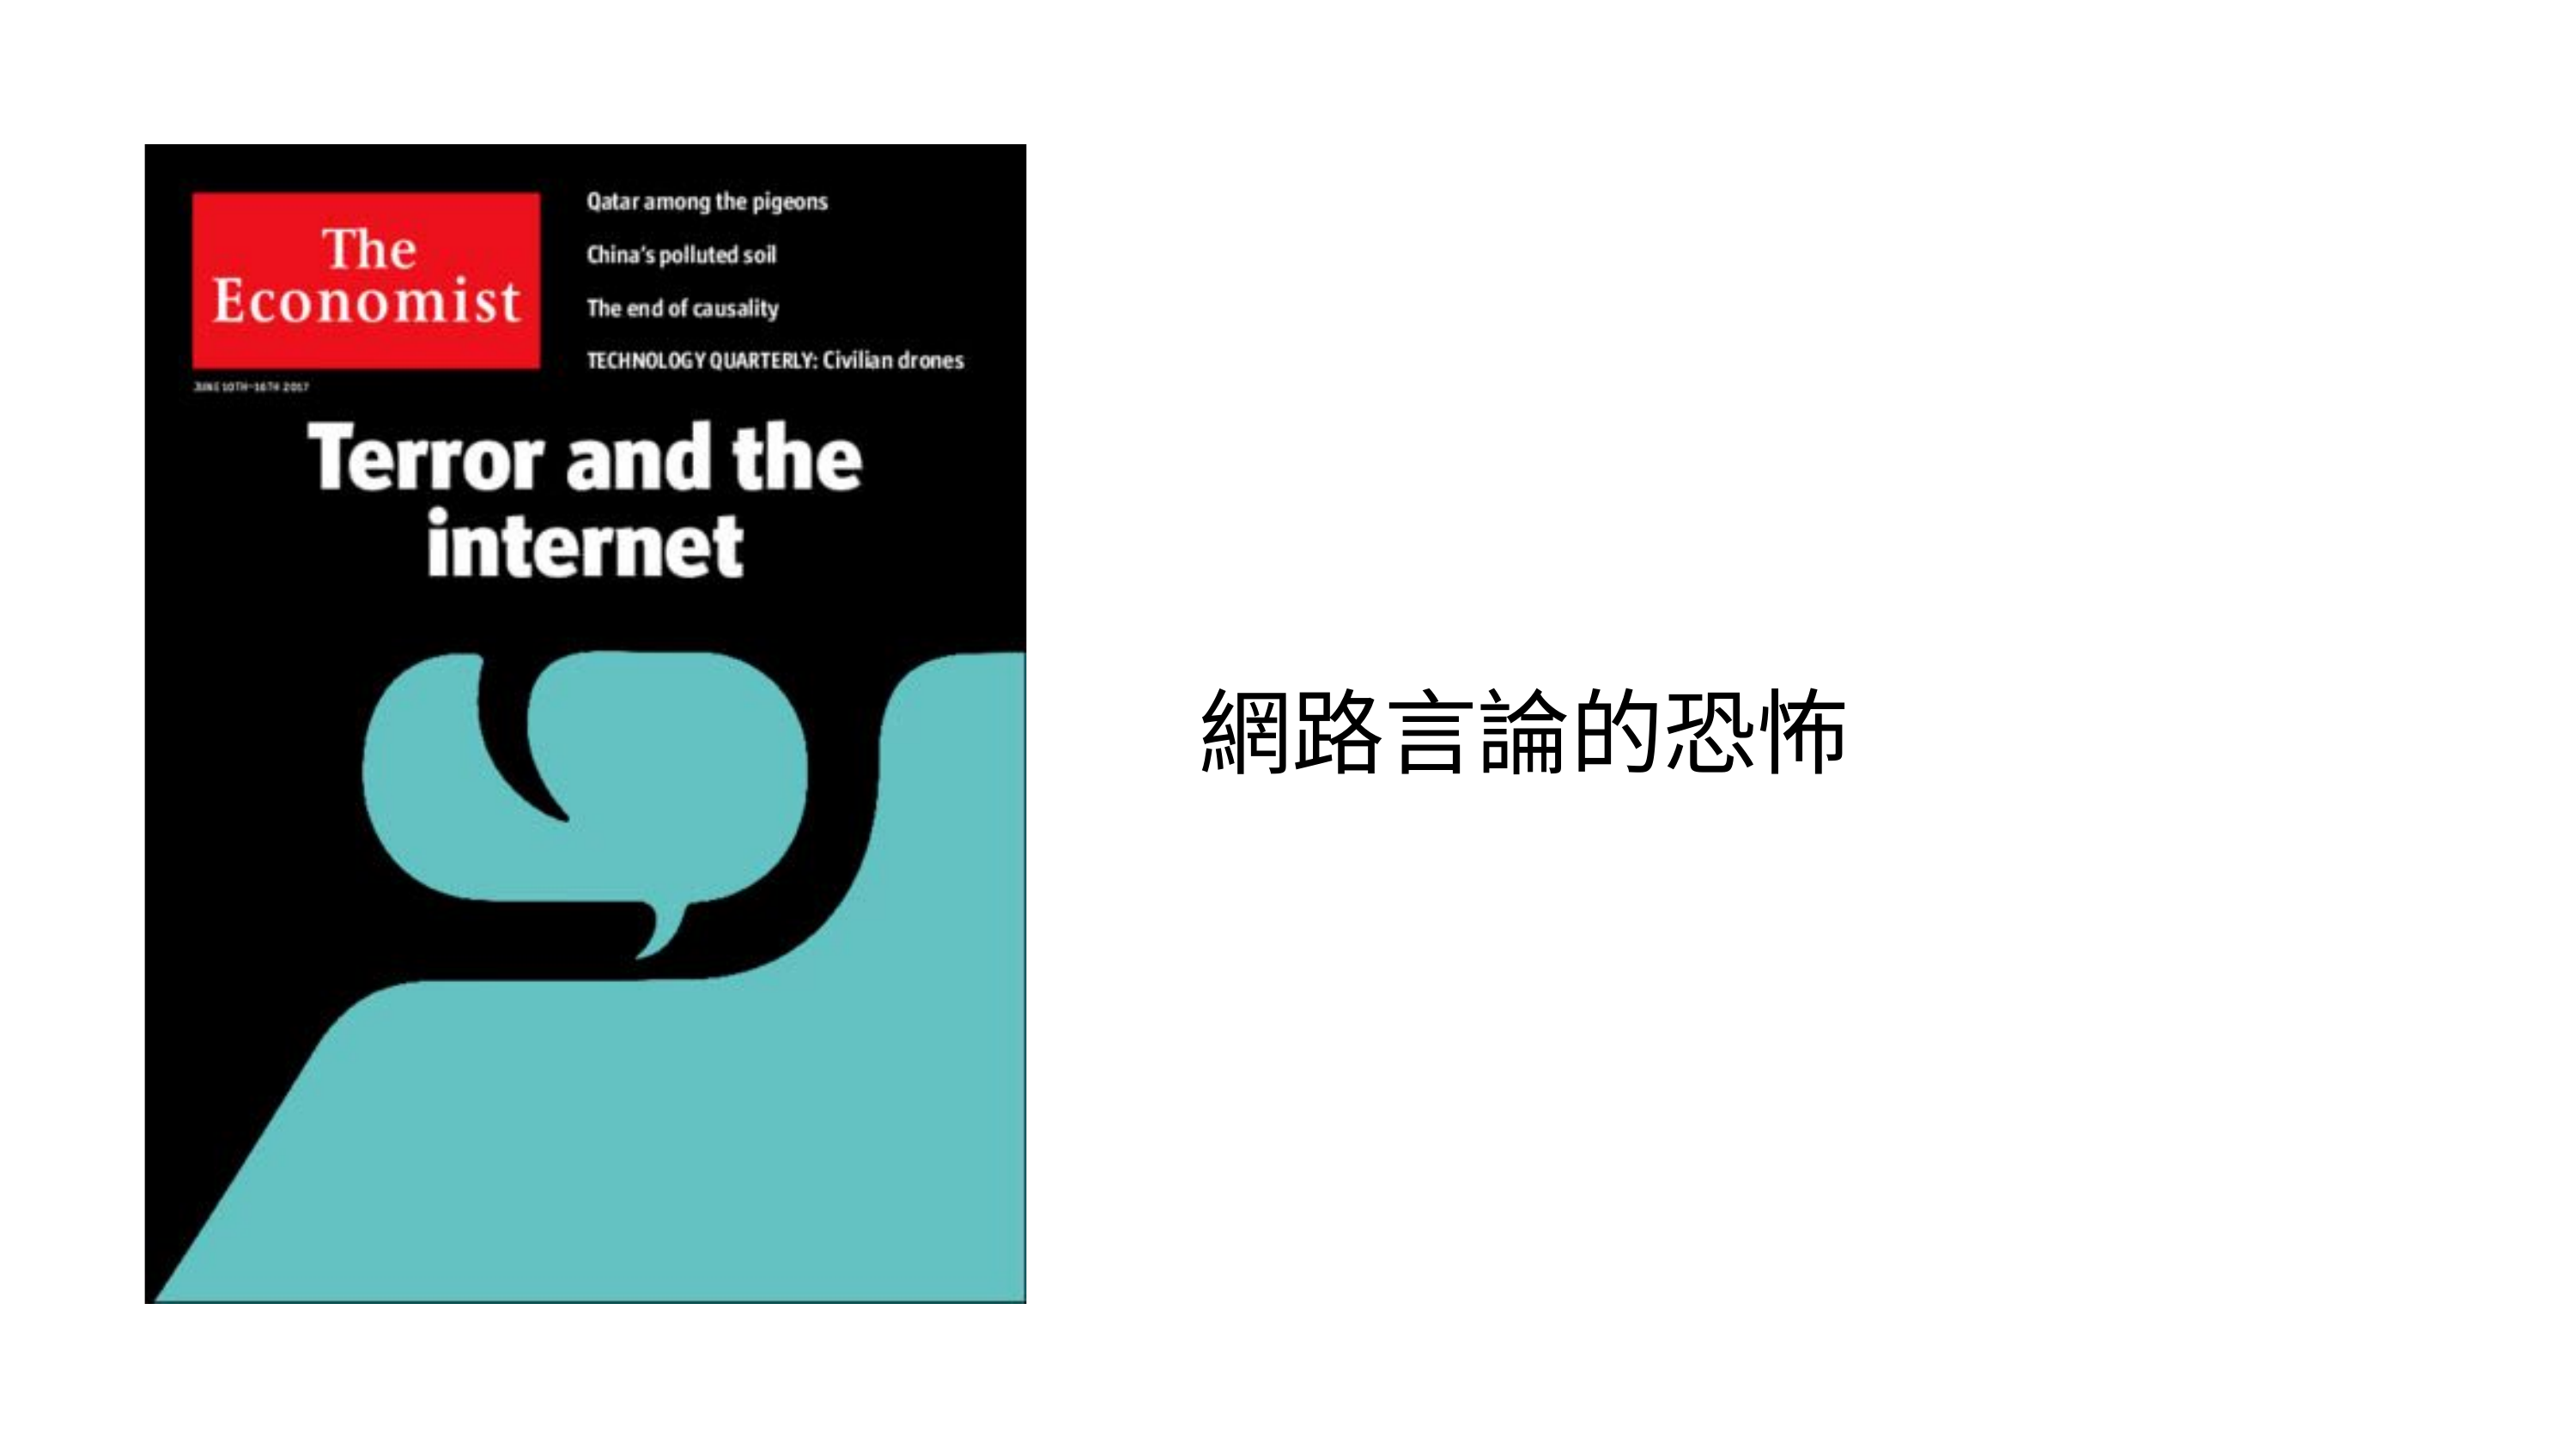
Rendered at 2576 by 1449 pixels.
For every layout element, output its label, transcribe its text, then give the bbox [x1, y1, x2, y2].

text_box [144, 144, 1027, 1304]
text_box 網路言論的恐怖 [1199, 655, 1947, 785]
